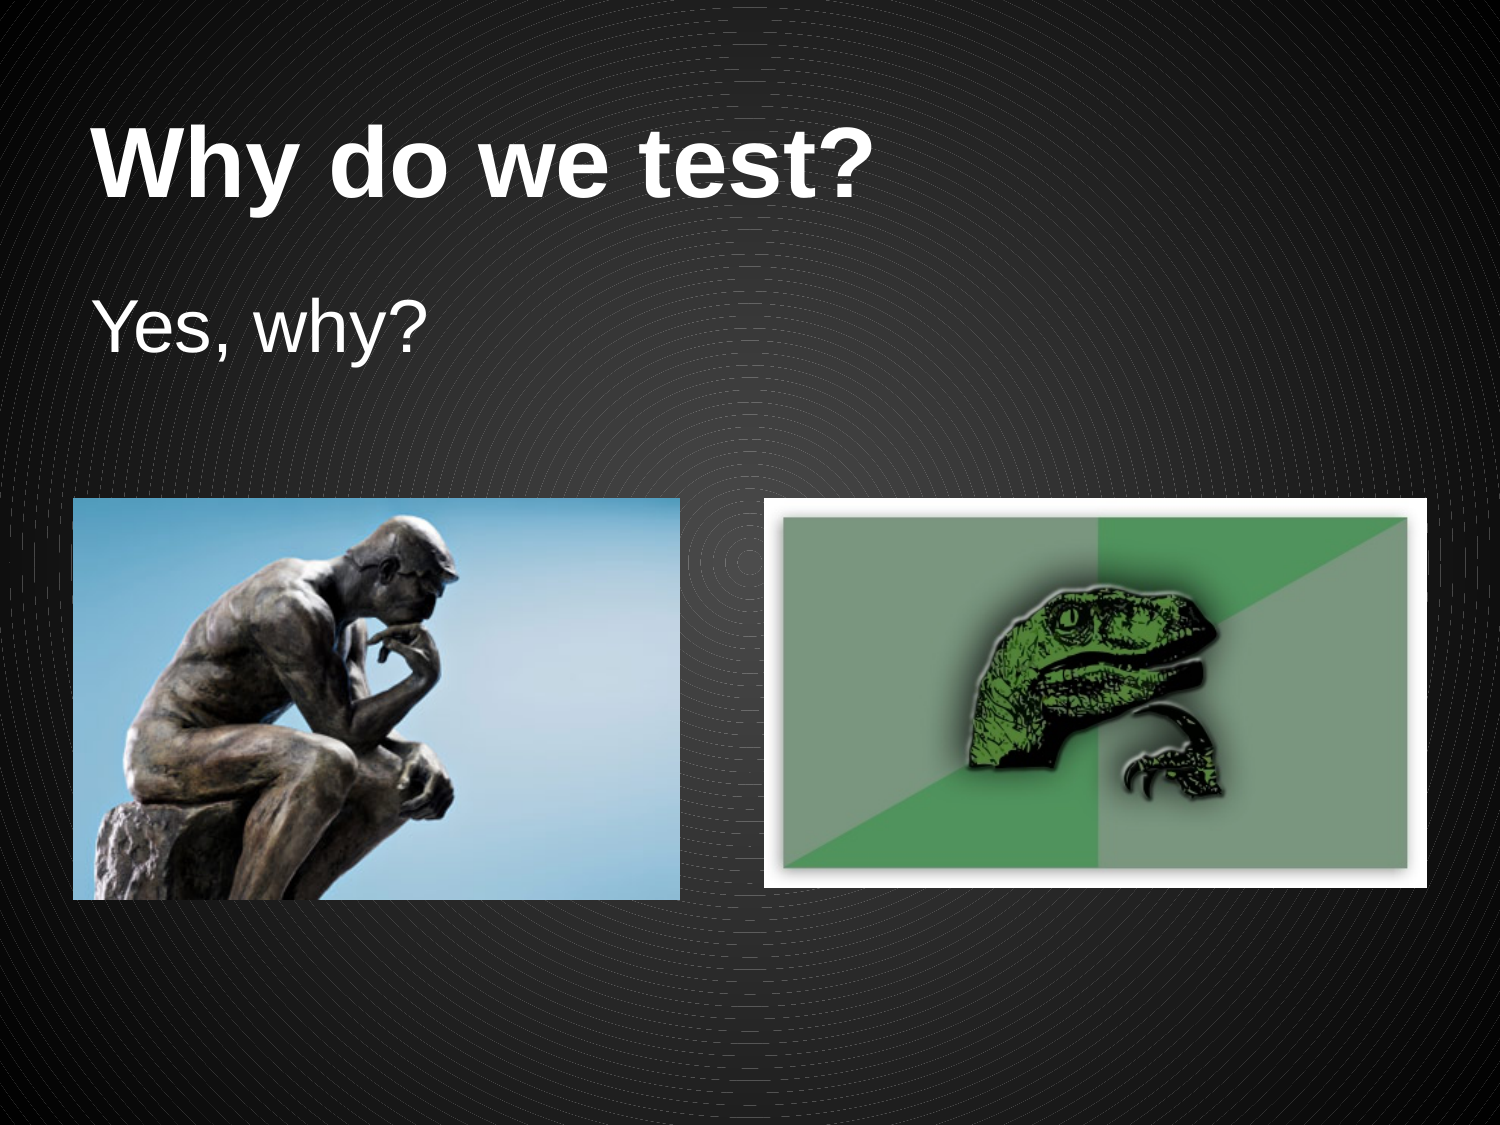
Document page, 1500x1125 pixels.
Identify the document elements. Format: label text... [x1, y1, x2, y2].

list Yes, why? [75, 262, 1425, 1078]
picture [73, 498, 681, 901]
title Why do we test? [75, 45, 1425, 233]
picture [764, 498, 1427, 888]
